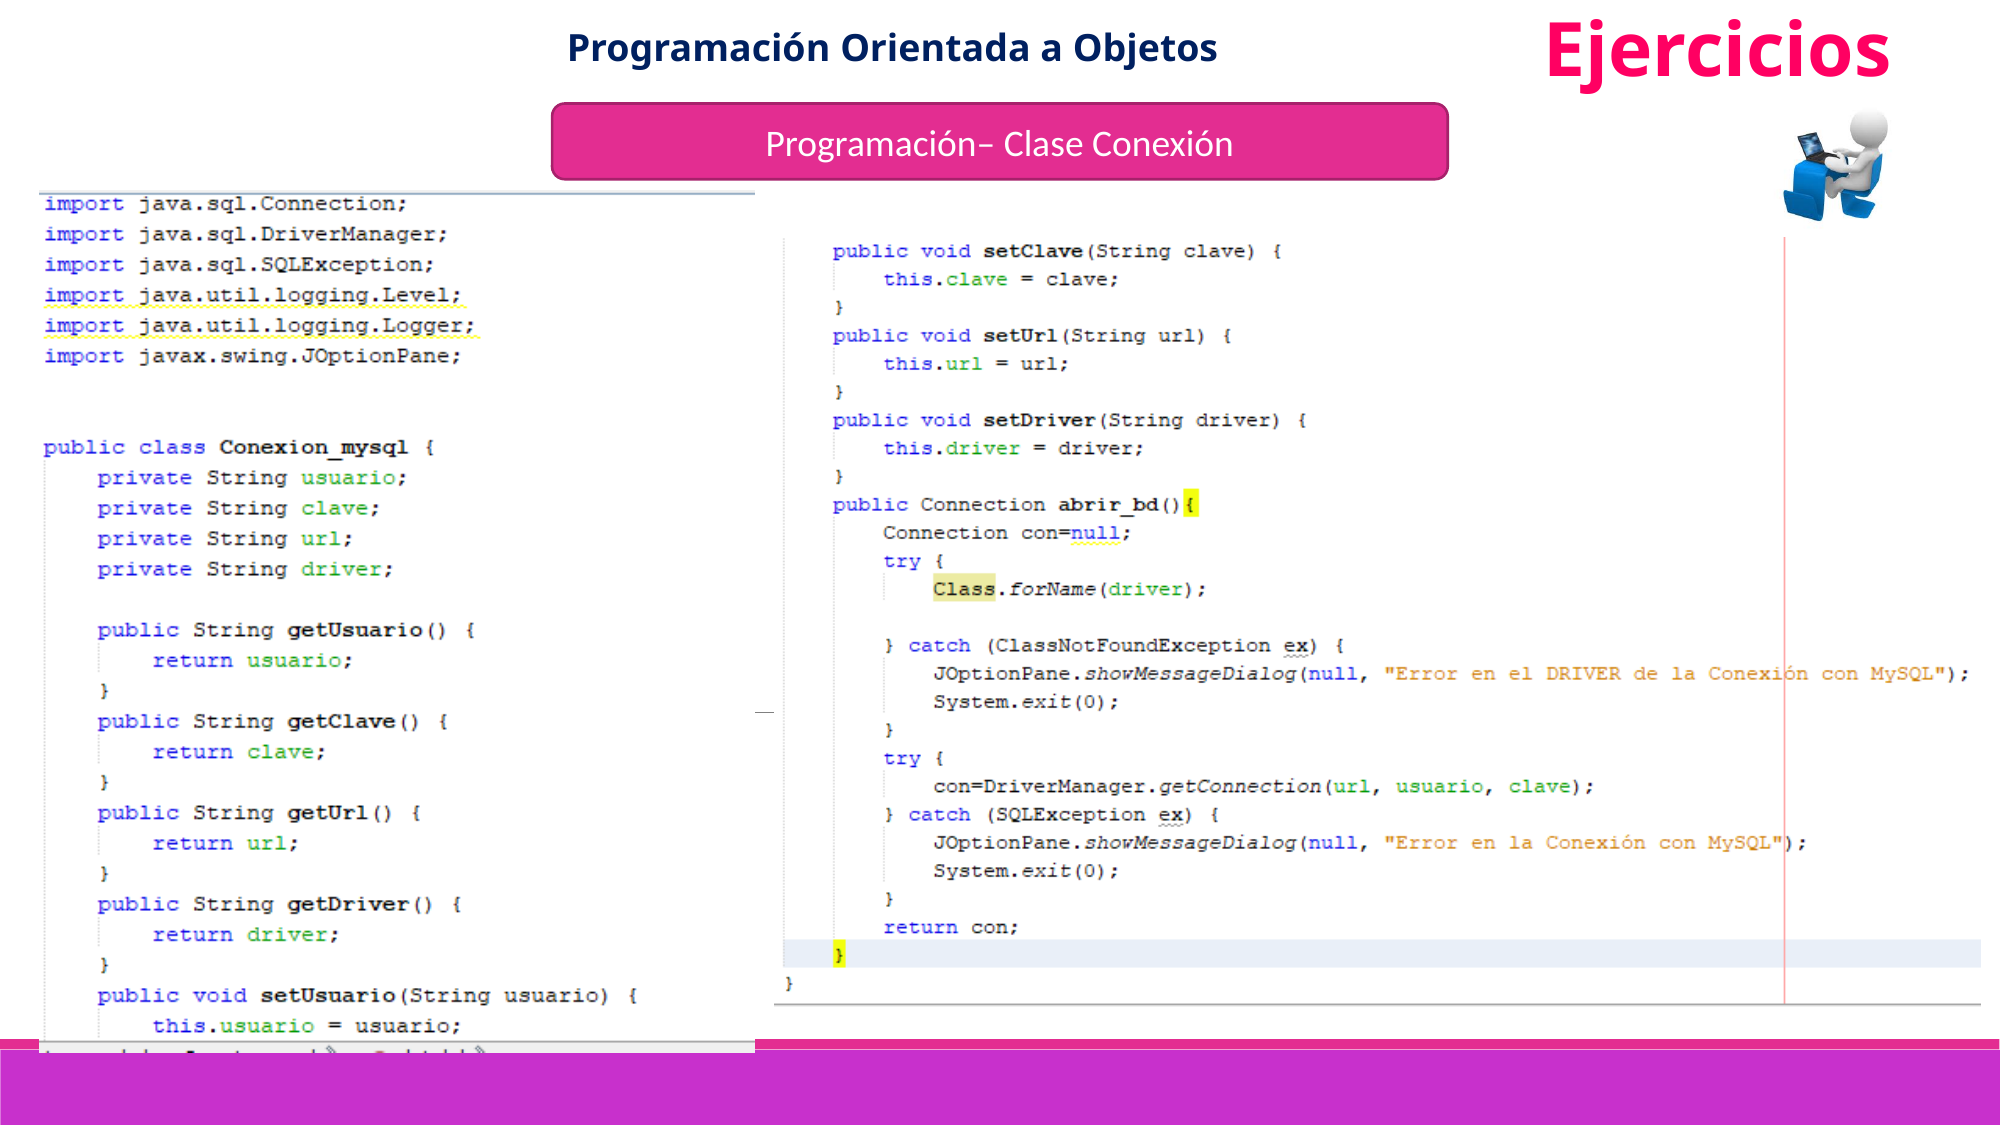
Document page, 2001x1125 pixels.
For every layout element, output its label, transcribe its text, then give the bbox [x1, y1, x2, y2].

picture [773, 99, 1981, 1007]
picture [38, 189, 755, 1054]
text_box Ejercicios [1528, 0, 2000, 100]
text_box Programación Orientada a Objetos [552, 17, 1392, 77]
text_box Programación– Clase Conexión [550, 102, 1450, 181]
